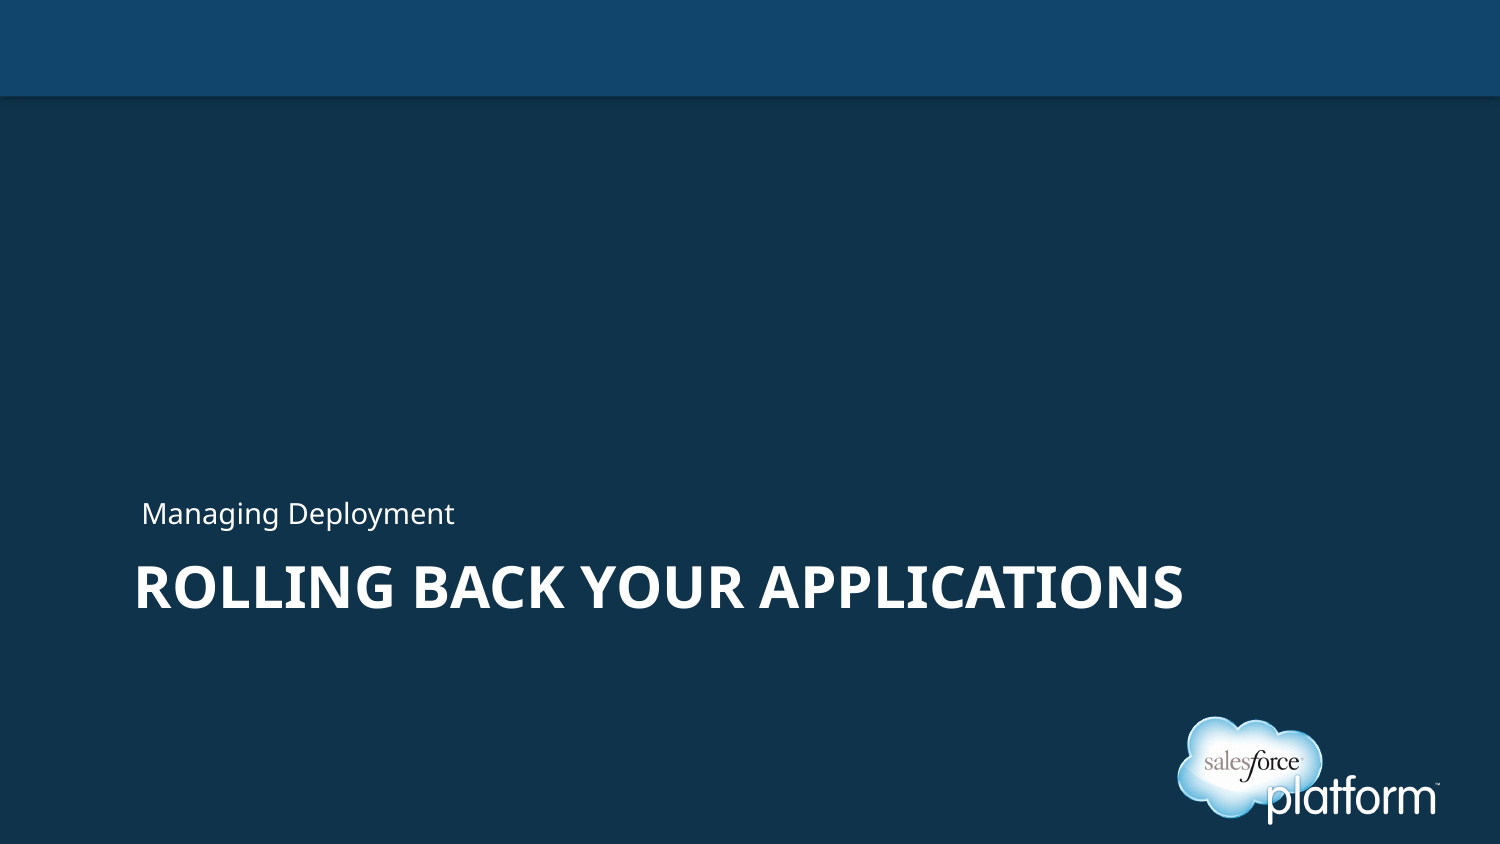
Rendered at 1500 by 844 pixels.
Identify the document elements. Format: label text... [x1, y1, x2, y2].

list Managing Deployment [118, 357, 1394, 543]
title Rolling back your applications [118, 543, 1394, 710]
picture [1168, 702, 1450, 839]
